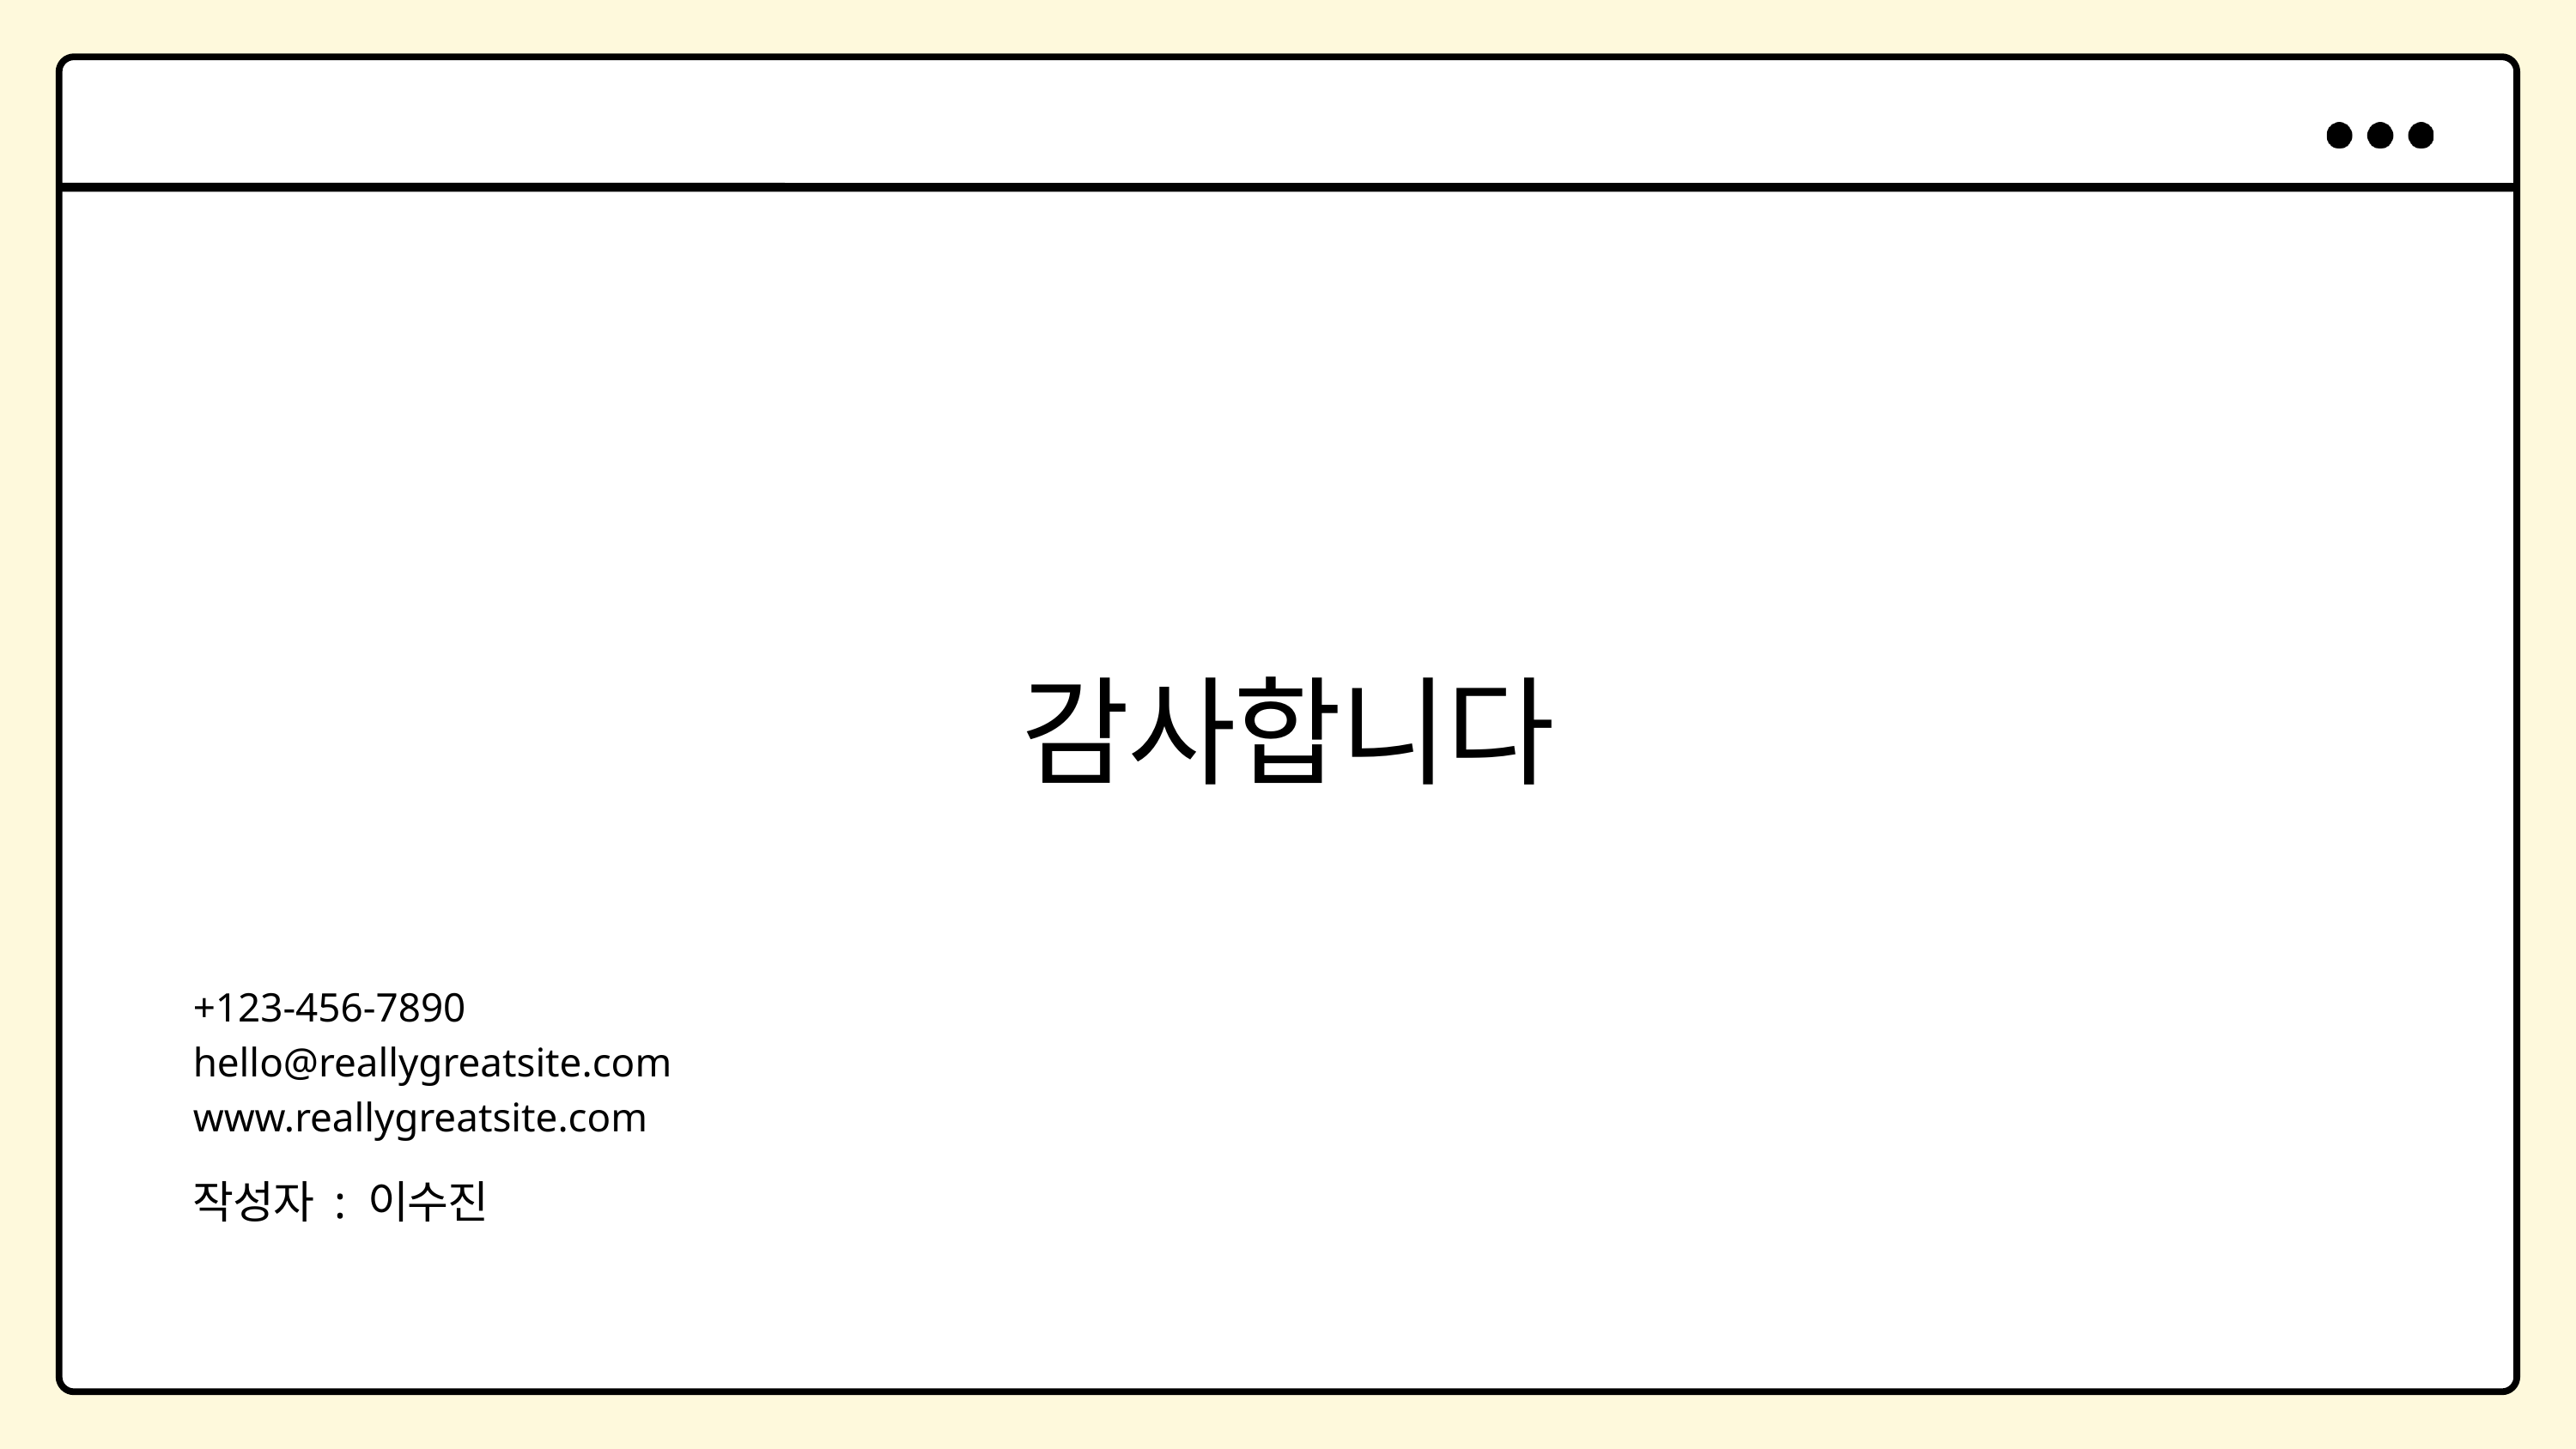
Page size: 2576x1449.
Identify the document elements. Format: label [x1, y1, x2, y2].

text_box [58, 56, 2518, 1392]
